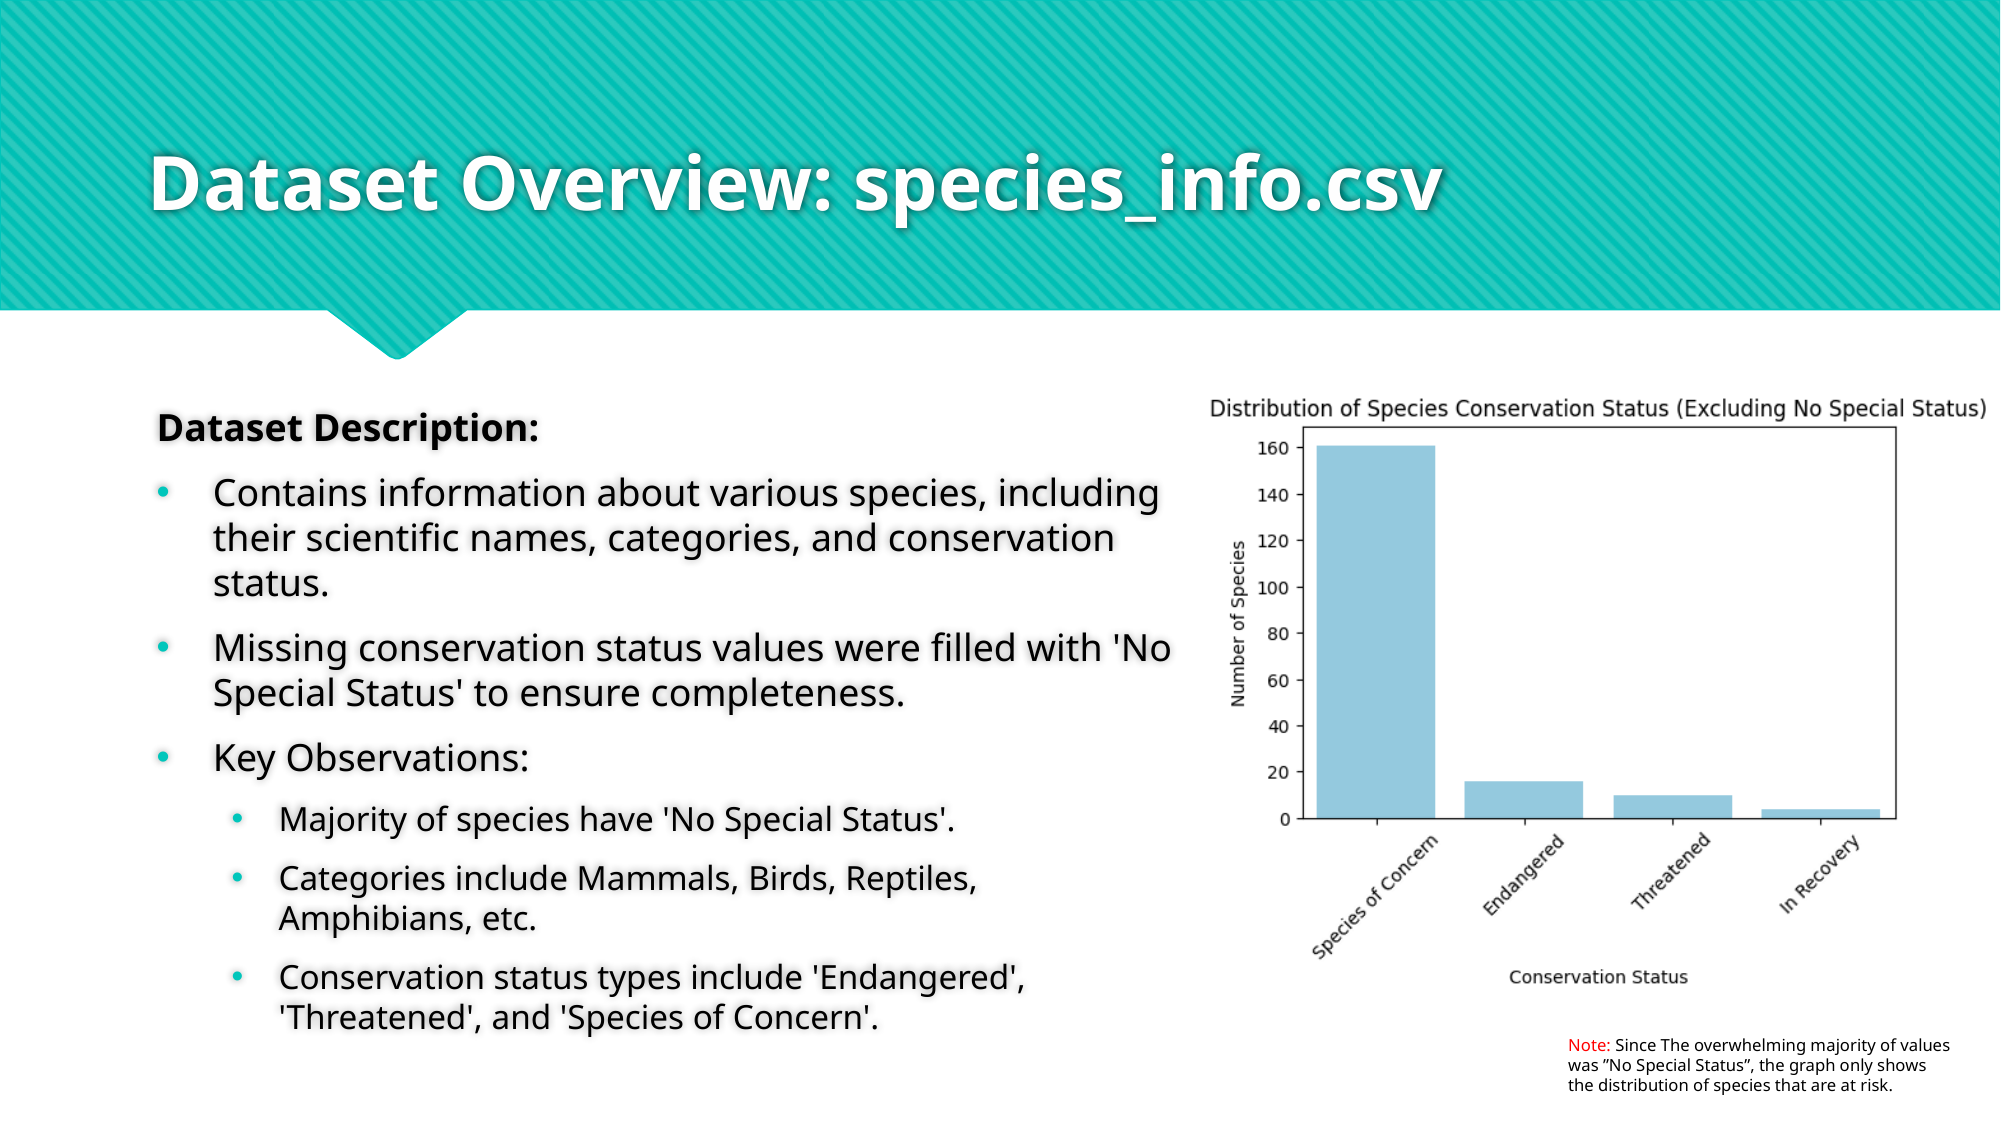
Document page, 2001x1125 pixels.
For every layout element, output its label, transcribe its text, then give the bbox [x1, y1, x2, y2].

list Dataset Description: Contains information about various species, including their scientific names, categories, and conservation status. Missing conservation status values were filled with 'No Special Status' to ensure completeness. Key Observations: Majority of species have 'No Special Status'. Categories include Mammals, Birds, Reptiles, Amphibians, etc. Conservation status types include 'Endangered', 'Threatened', and 'Species of Concern'. [141, 386, 1198, 1125]
title Dataset Overview: species_info.csv [132, 73, 1868, 233]
picture [1197, 386, 2000, 1001]
text_box Note: Since The overwhelming majority of values was ”No Special Status”, the graph only shows the distribution of species that are at risk. [1553, 1027, 1969, 1103]
